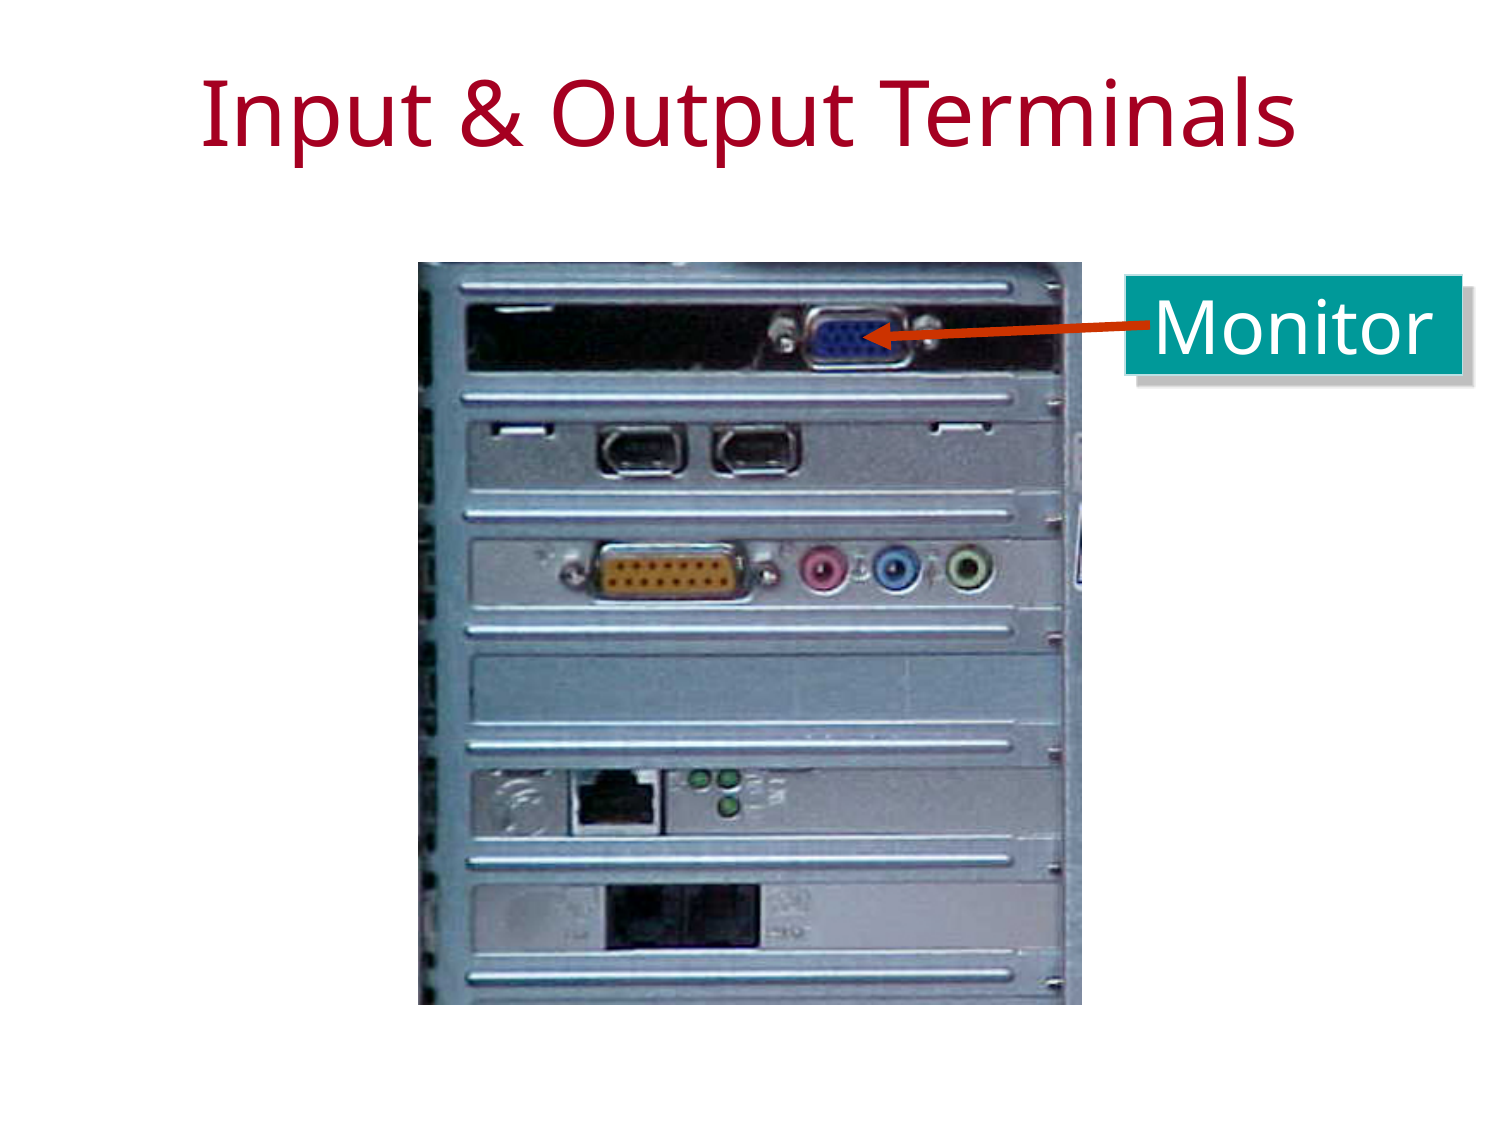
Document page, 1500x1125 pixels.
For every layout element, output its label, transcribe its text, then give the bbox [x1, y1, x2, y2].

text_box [862, 274, 1463, 376]
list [417, 262, 1082, 1006]
title Input & Output Terminals [75, 45, 1425, 175]
